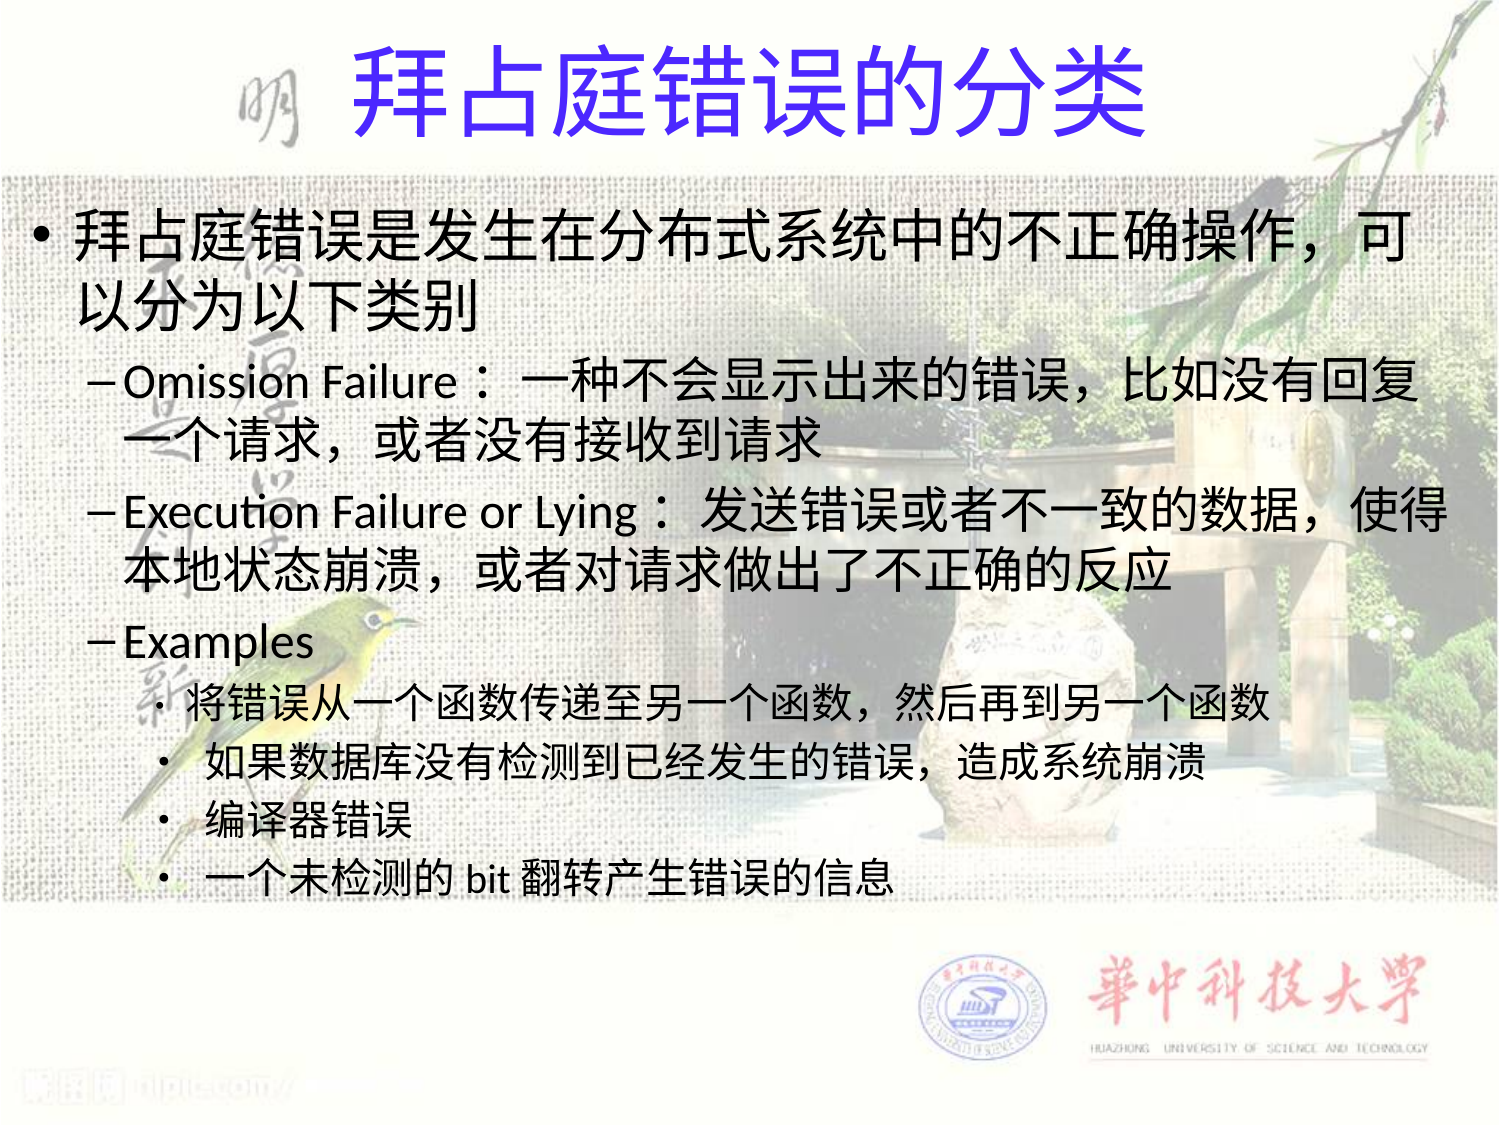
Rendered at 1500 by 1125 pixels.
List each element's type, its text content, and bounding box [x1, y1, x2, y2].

title 拜占庭错误的分类 [0, 0, 1500, 183]
list 拜占庭错误是发生在分布式系统中的不正确操作，可以分为以下类别 Omission Failure：一种不会显示出来的错误，比如没有回复一个请求，或者没有接收到请求 Execution Failure or Lying：发送错误或者不一致的数据，使得本地状态崩溃，或者对请求做出了不正确的反应 Examples •将错误从一个函数传递至另一个函数，然后再到另一个函数 • 如果数据库没有检测到已经发生的错误，造成系统崩溃 • 编译器错误 • 一个未检测的bit翻转产生错误的信息 [16, 191, 1477, 1100]
picture [1, 183, 1499, 1125]
